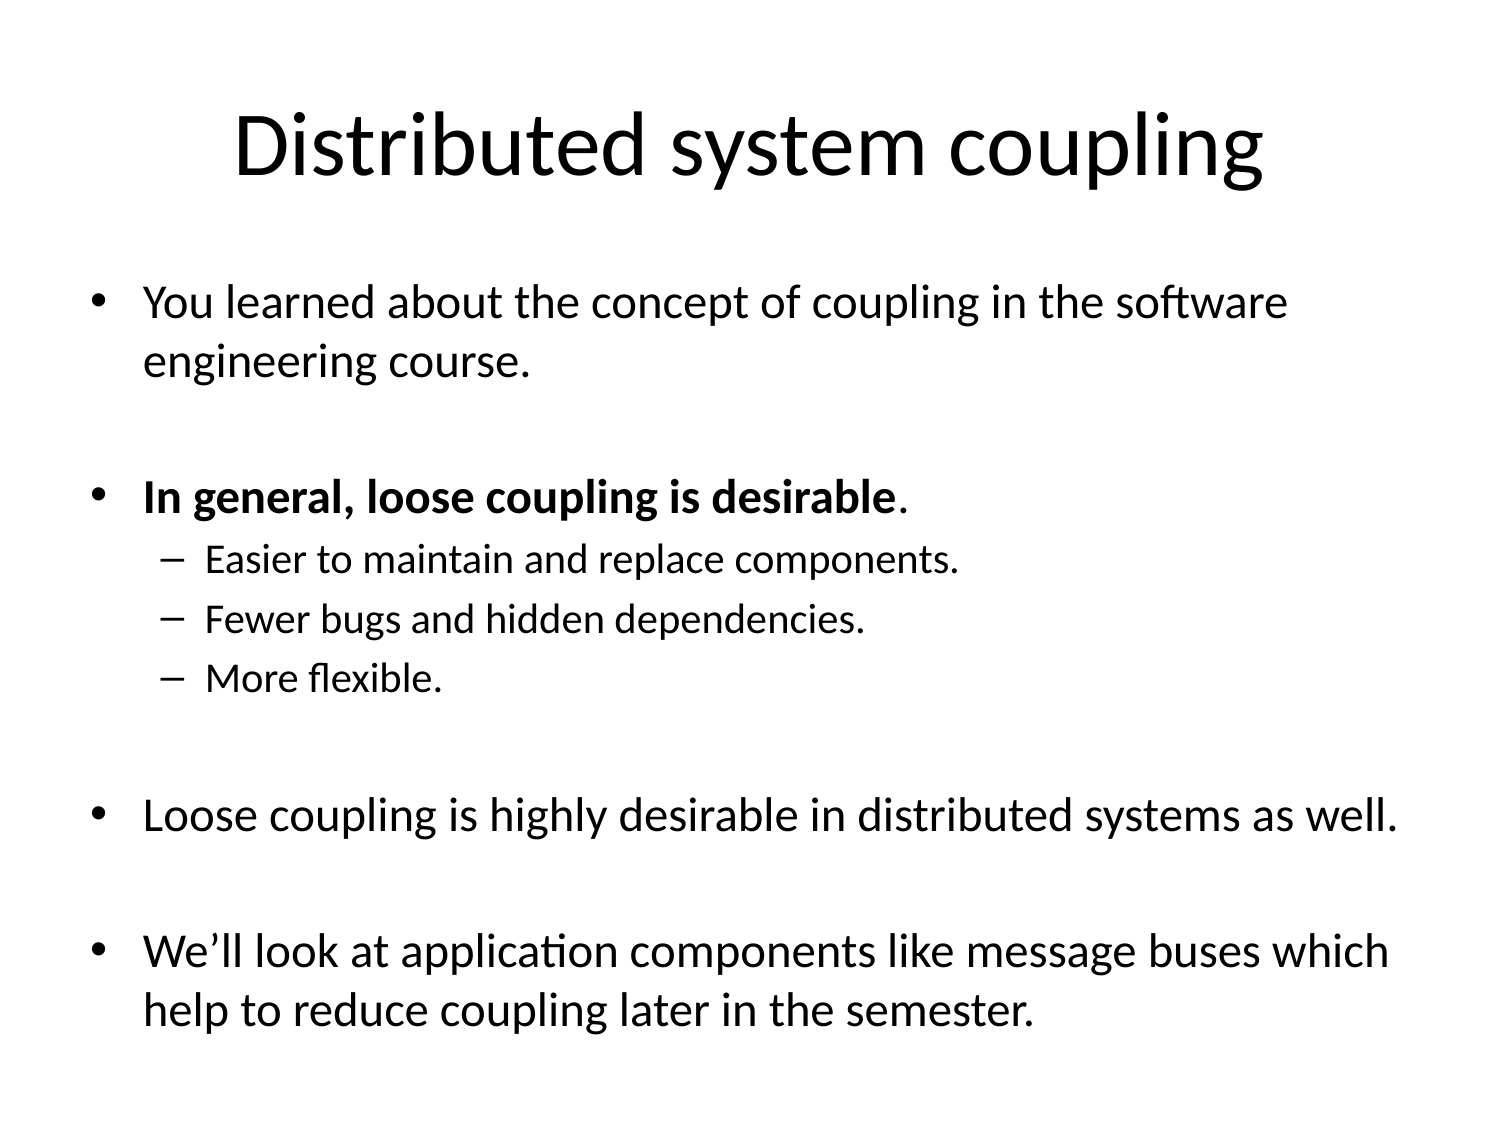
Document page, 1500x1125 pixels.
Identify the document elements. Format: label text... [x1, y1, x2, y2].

list You learned about the concept of coupling in the software engineering course. In general, loose coupling is desirable. Easier to maintain and replace components. Fewer bugs and hidden dependencies. More flexible. Loose coupling is highly desirable in distributed systems as well. We’ll look at application components like message buses which help to reduce coupling later in the semester. [75, 262, 1425, 1070]
title Distributed system coupling [75, 45, 1425, 233]
